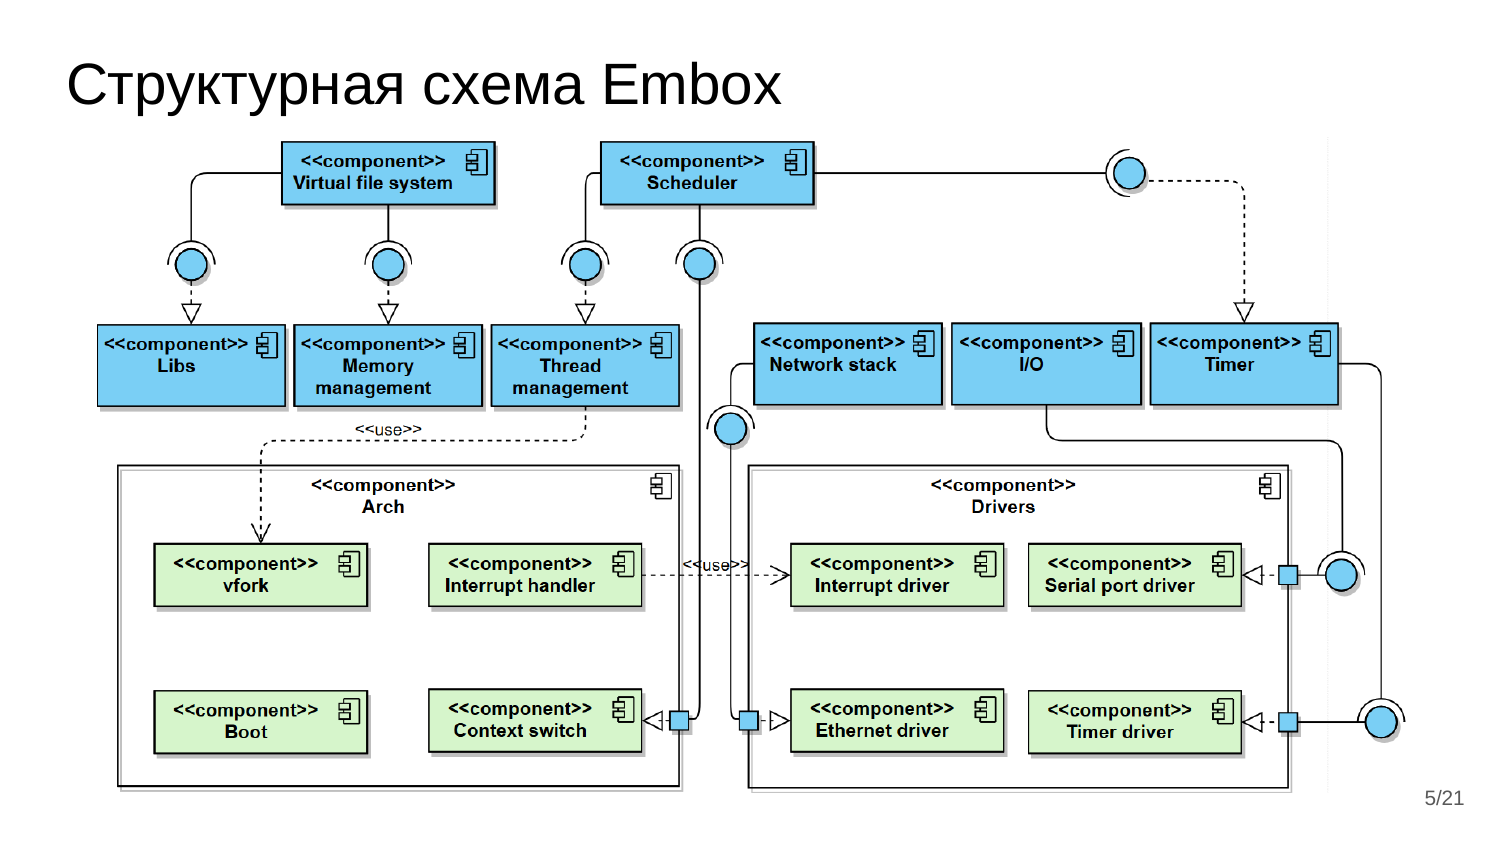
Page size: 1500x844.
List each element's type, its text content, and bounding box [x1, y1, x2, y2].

title Структурная схема Embox [51, 31, 1449, 126]
slide_number 5/21 [1389, 764, 1480, 830]
picture [93, 136, 1407, 793]
